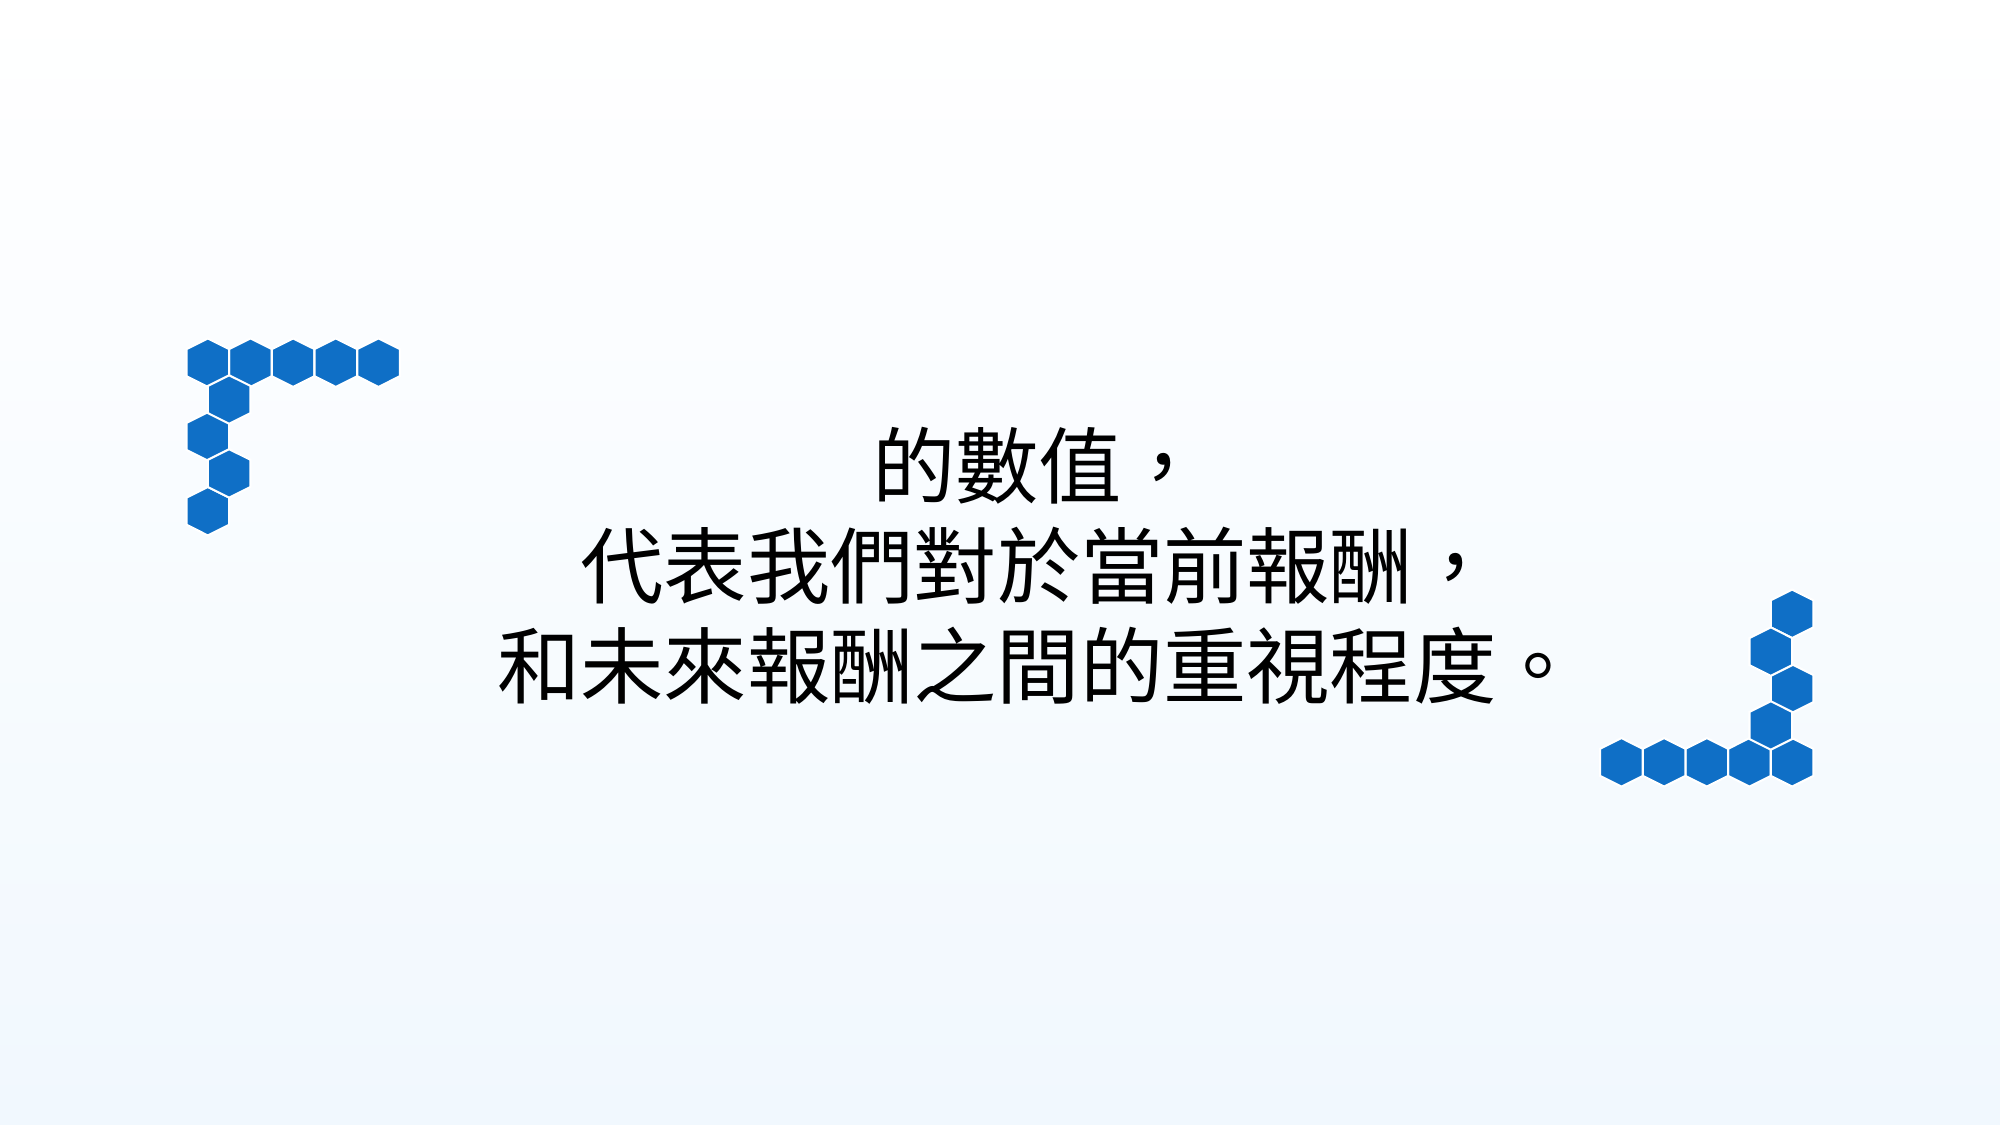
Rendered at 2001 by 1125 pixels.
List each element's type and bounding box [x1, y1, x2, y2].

text_box [186, 338, 1814, 787]
